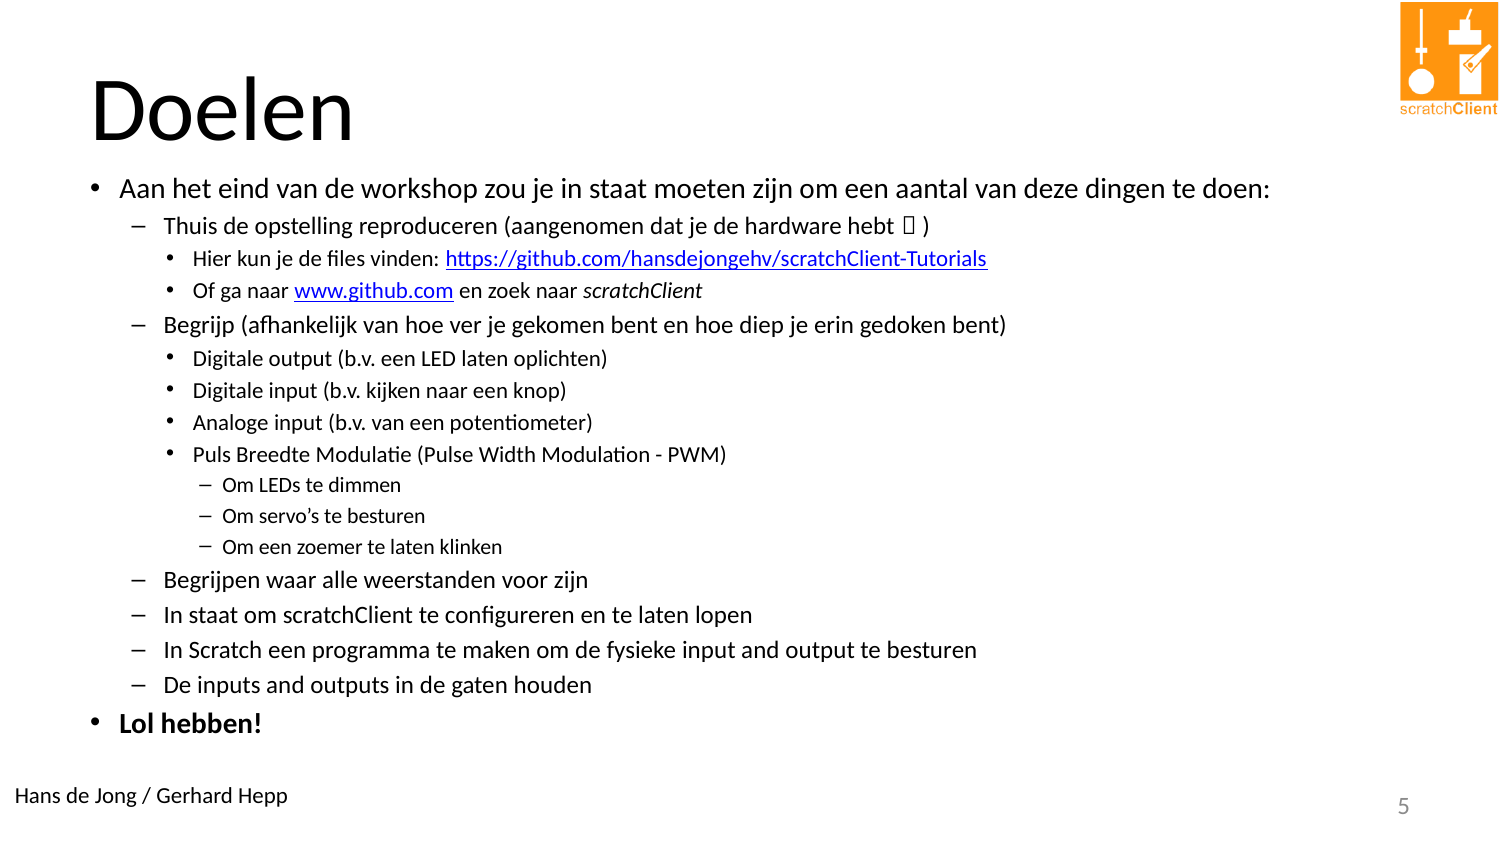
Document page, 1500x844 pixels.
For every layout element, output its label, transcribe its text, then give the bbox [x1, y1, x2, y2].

title Doelen [75, 33, 1425, 161]
list Aan het eind van de workshop zou je in staat moeten zijn om een aantal van deze dingen te doen: Thuis de opstelling reproduceren (aangenomen dat je de hardware hebt  ) Hier kun je de files vinden: https://github.com/hansdejongehv/scratchClient-Tutorials Of ga naar www.github.com en zoek naar scratchClient Begrijp (afhankelijk van hoe ver je gekomen bent en hoe diep je erin gedoken bent) Digitale output (b.v. een LED laten oplichten) Digitale input (b.v. kijken naar een knop) Analoge input (b.v. van een potentiometer) Puls Breedte Modulatie (Pulse Width Modulation - PWM) Om LEDs te dimmen Om servo’s te besturen Om een zoemer te laten klinken Begrijpen waar alle weerstanden voor zijn In staat om scratchClient te configureren en te laten lopen In Scratch een programma te maken om de fysieke input and output te besturen De inputs and outputs in de gaten houden Lol hebben! [75, 161, 1425, 754]
slide_number 5 [1340, 782, 1425, 827]
picture [1398, 2, 1499, 118]
